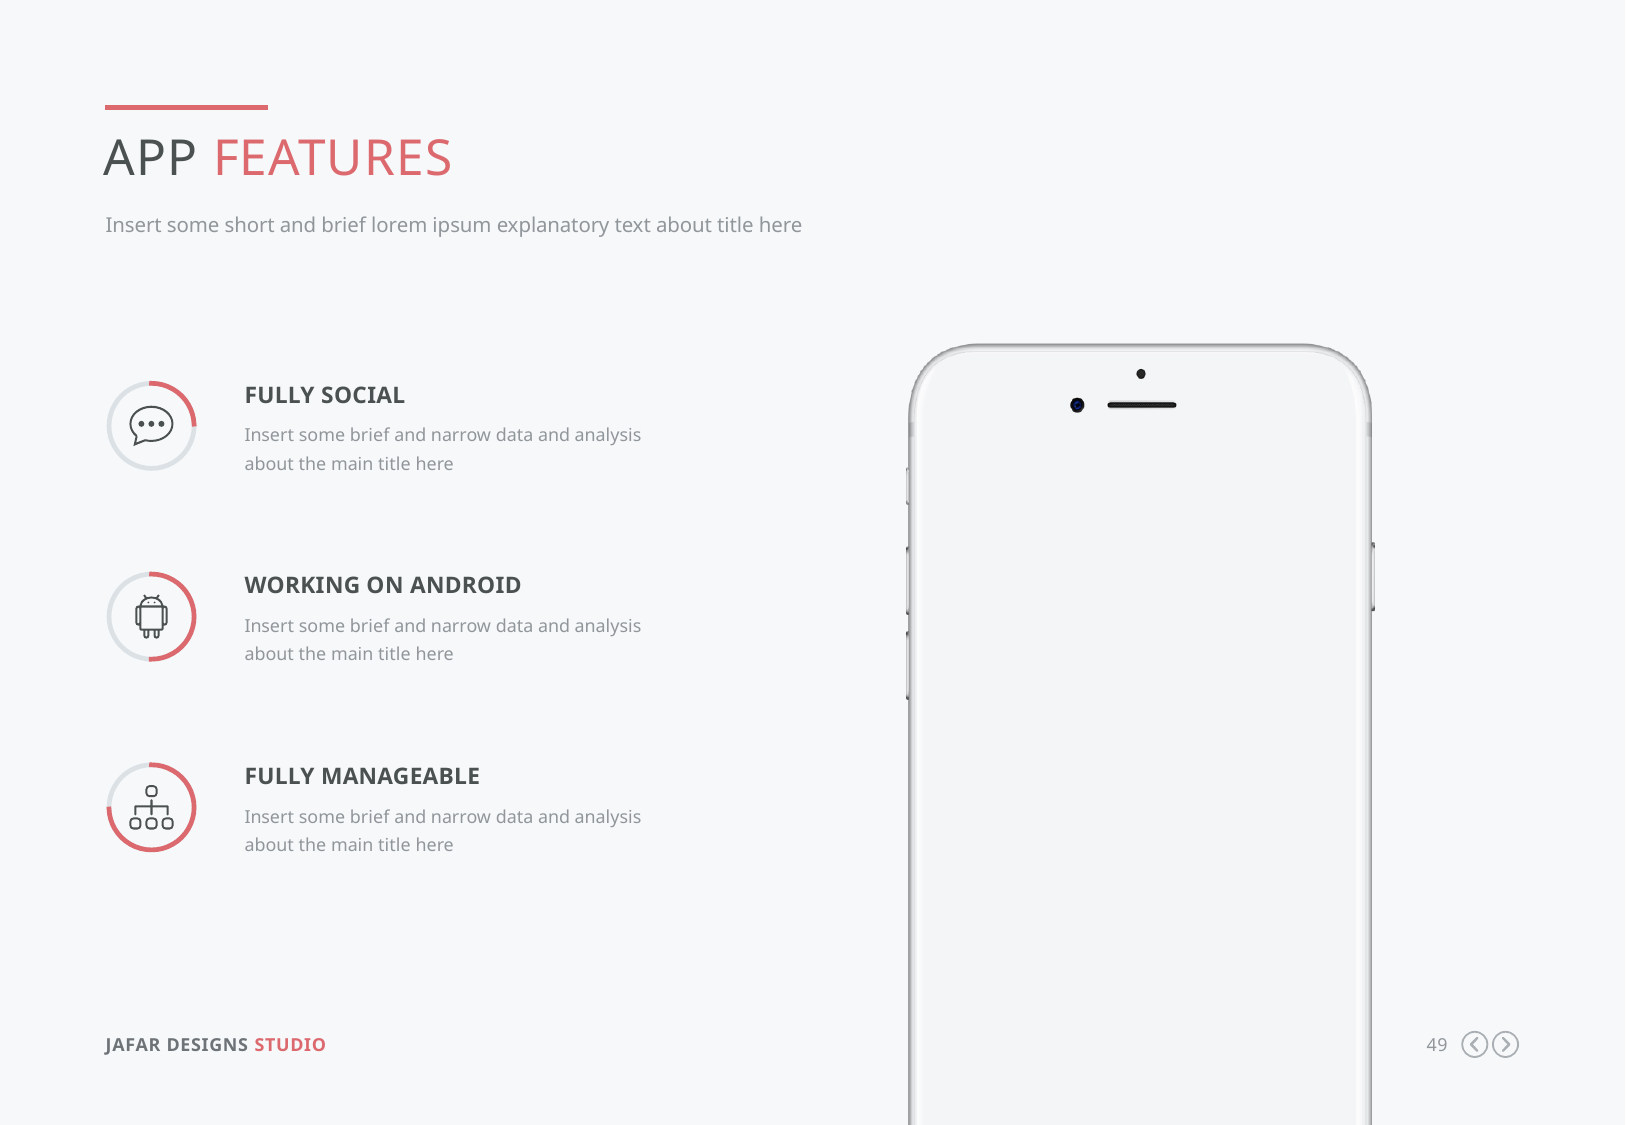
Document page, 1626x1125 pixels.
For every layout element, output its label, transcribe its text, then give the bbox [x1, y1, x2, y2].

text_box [244, 761, 674, 856]
list App Features [103, 125, 1518, 185]
list Insert some short and brief lorem ipsum explanatory text about title here [105, 209, 1519, 241]
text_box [108, 764, 195, 850]
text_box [108, 574, 195, 660]
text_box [108, 383, 195, 469]
picture [886, 324, 1406, 1125]
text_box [244, 380, 674, 475]
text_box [244, 571, 674, 666]
